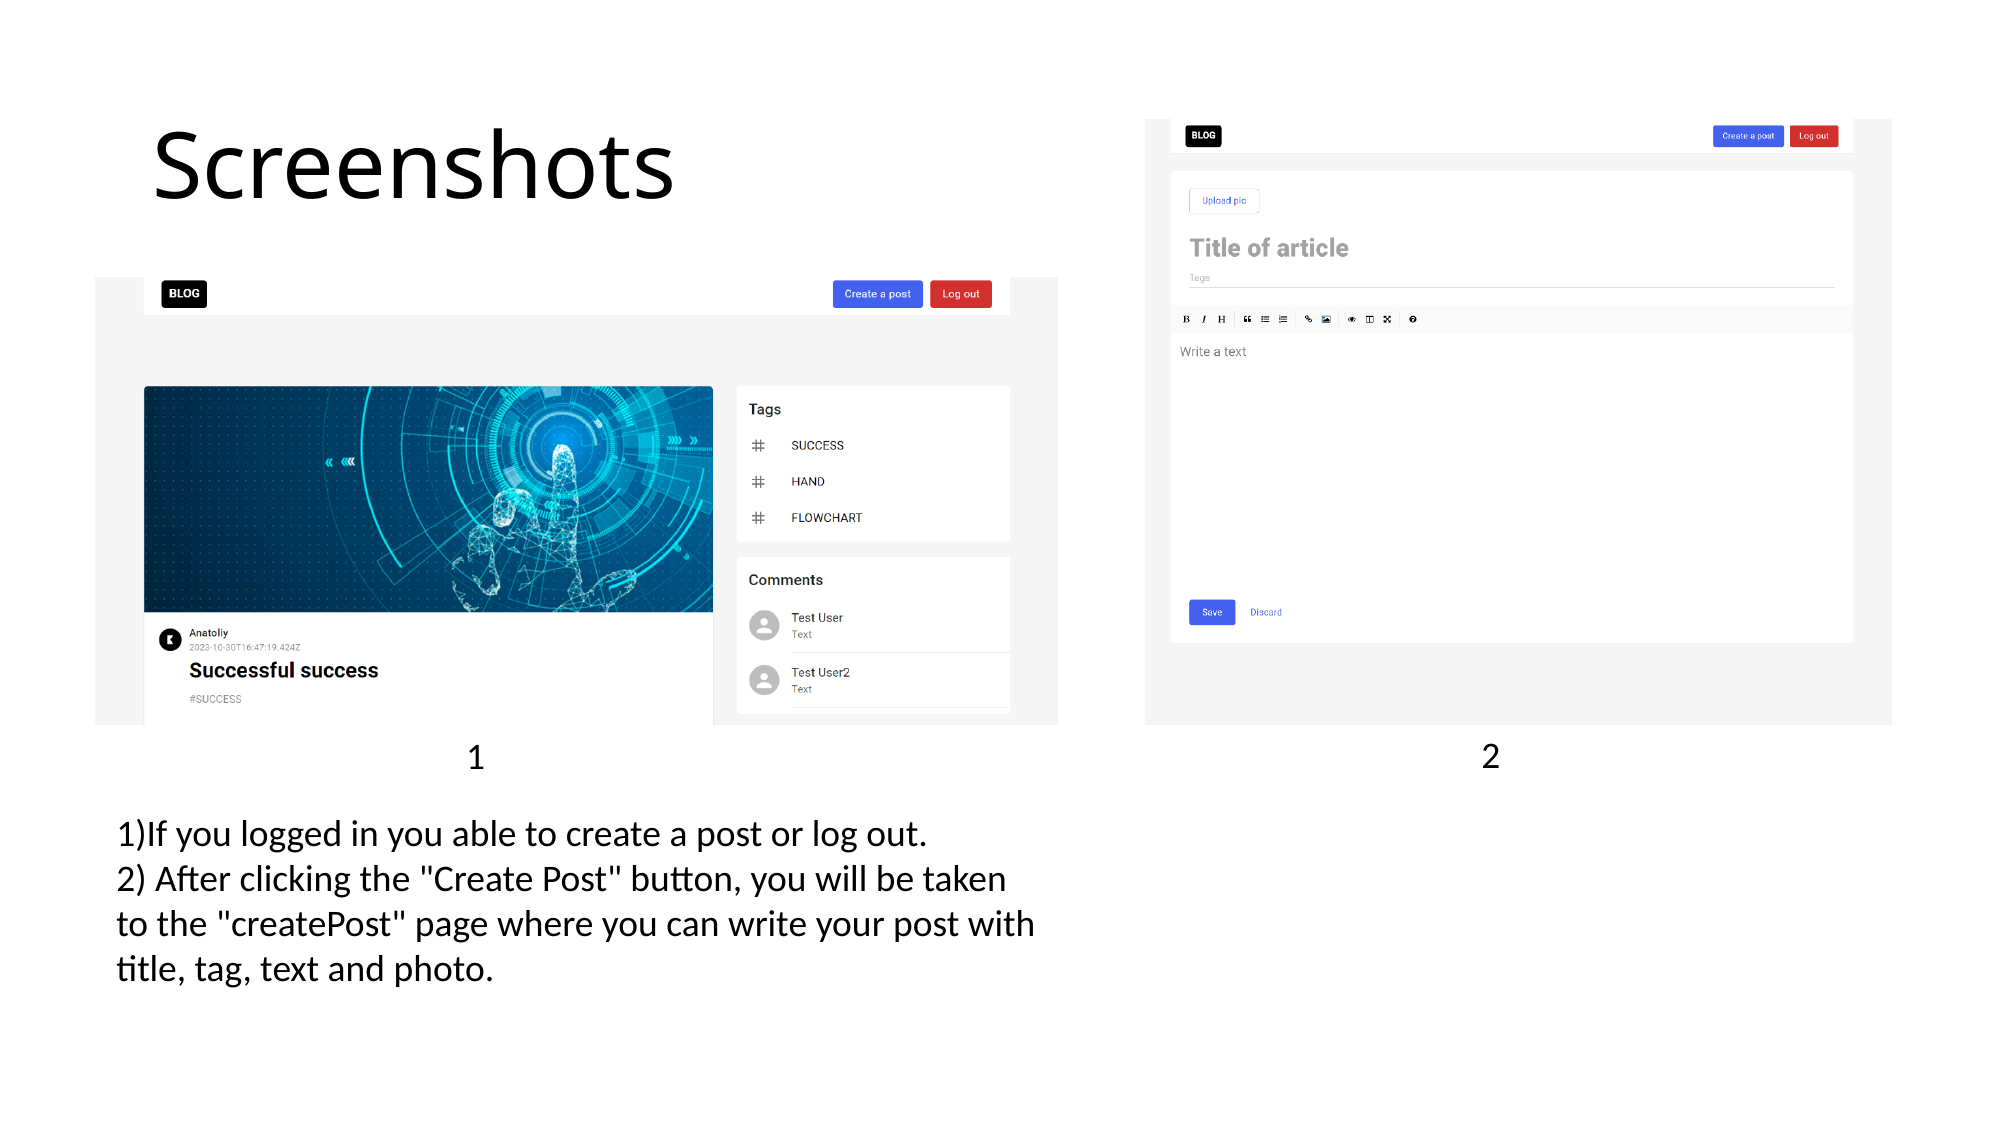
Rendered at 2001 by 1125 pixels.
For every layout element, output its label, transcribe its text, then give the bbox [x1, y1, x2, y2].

text_box 1)If you logged in you able to create a post or log out. 2) After clicking the "Create Post" button, you will be taken to the "createPost" page where you can write your post with title, tag, text and photo. [101, 801, 1052, 997]
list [95, 277, 1058, 725]
title Screenshots [137, 59, 1863, 278]
text_box 1 [466, 725, 474, 785]
text_box 2 [1481, 725, 1489, 784]
picture [1145, 119, 1892, 725]
